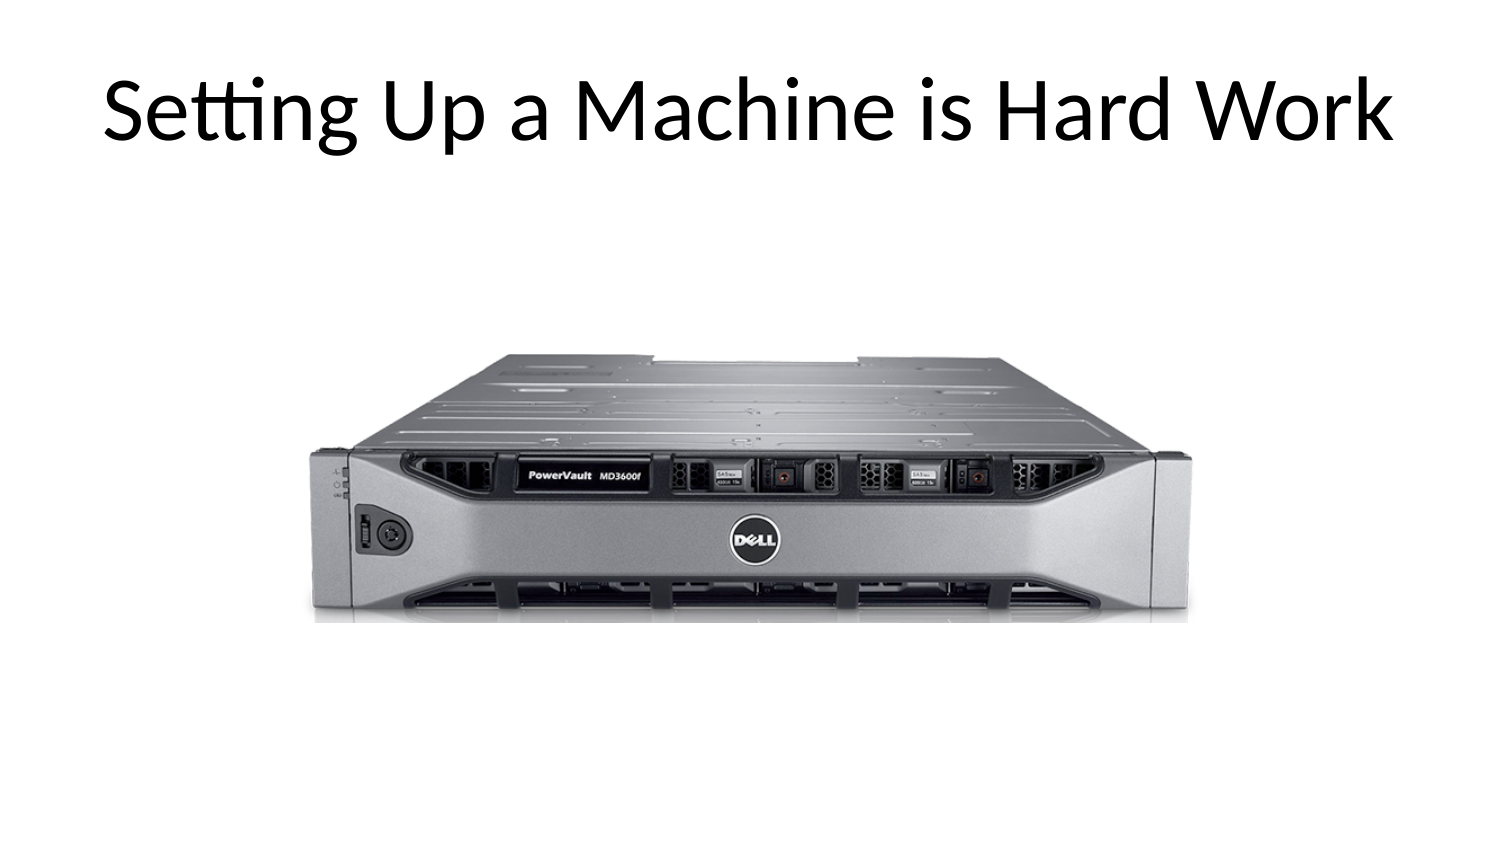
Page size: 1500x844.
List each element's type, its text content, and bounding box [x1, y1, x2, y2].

title Setting Up a Machine is Hard Work [75, 33, 1425, 175]
picture [299, 354, 1201, 623]
